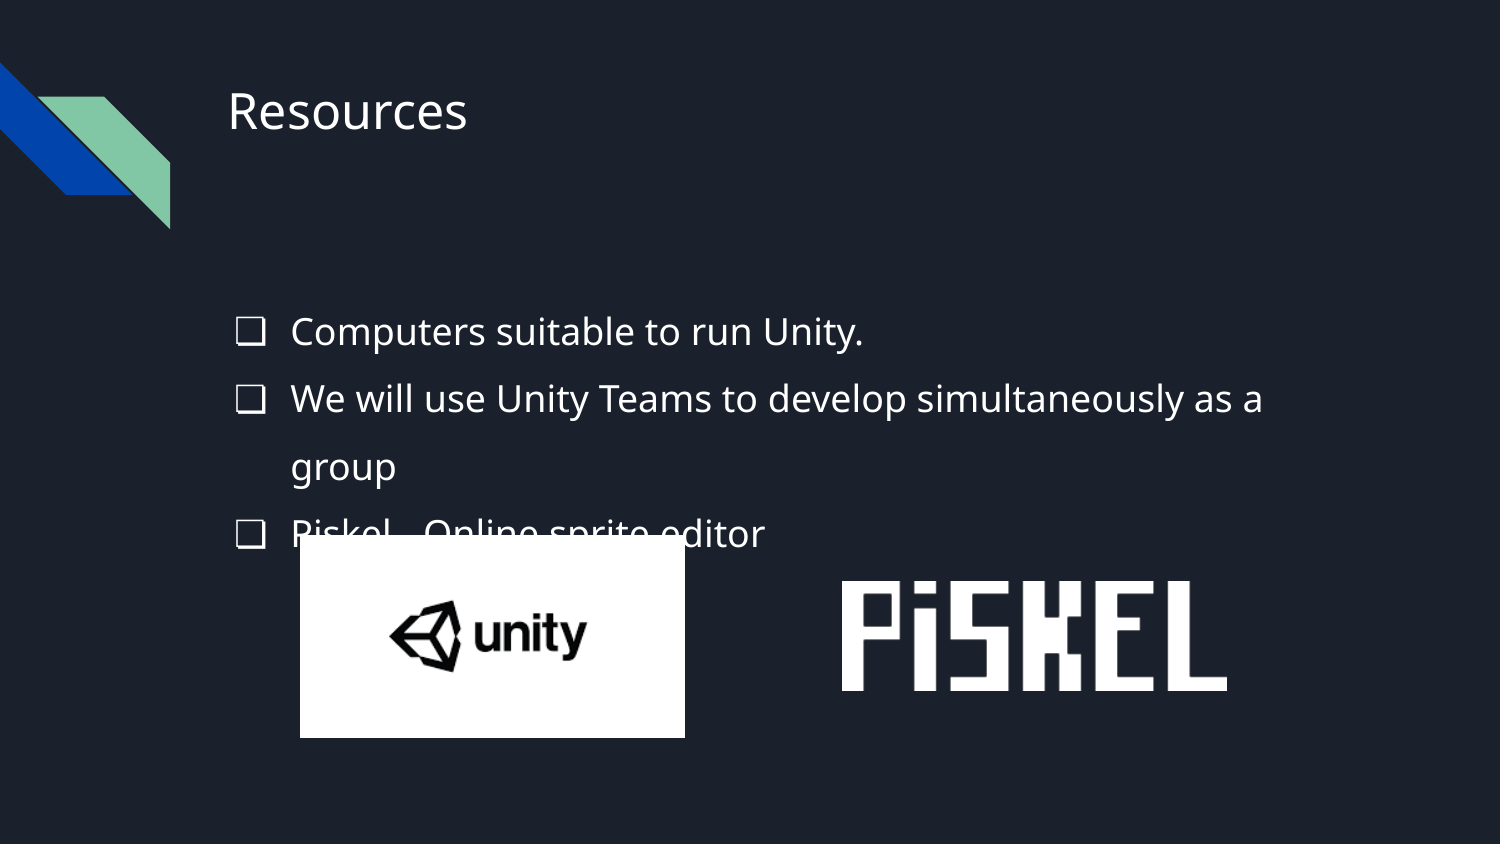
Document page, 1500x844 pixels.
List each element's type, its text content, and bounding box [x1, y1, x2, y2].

list Computers suitable to run Unity. We will use Unity Teams to develop simultaneously as a group Piskel - Online sprite editor [200, 270, 1315, 657]
picture [300, 534, 685, 738]
picture [842, 581, 1227, 691]
title Resources [212, 64, 1368, 215]
